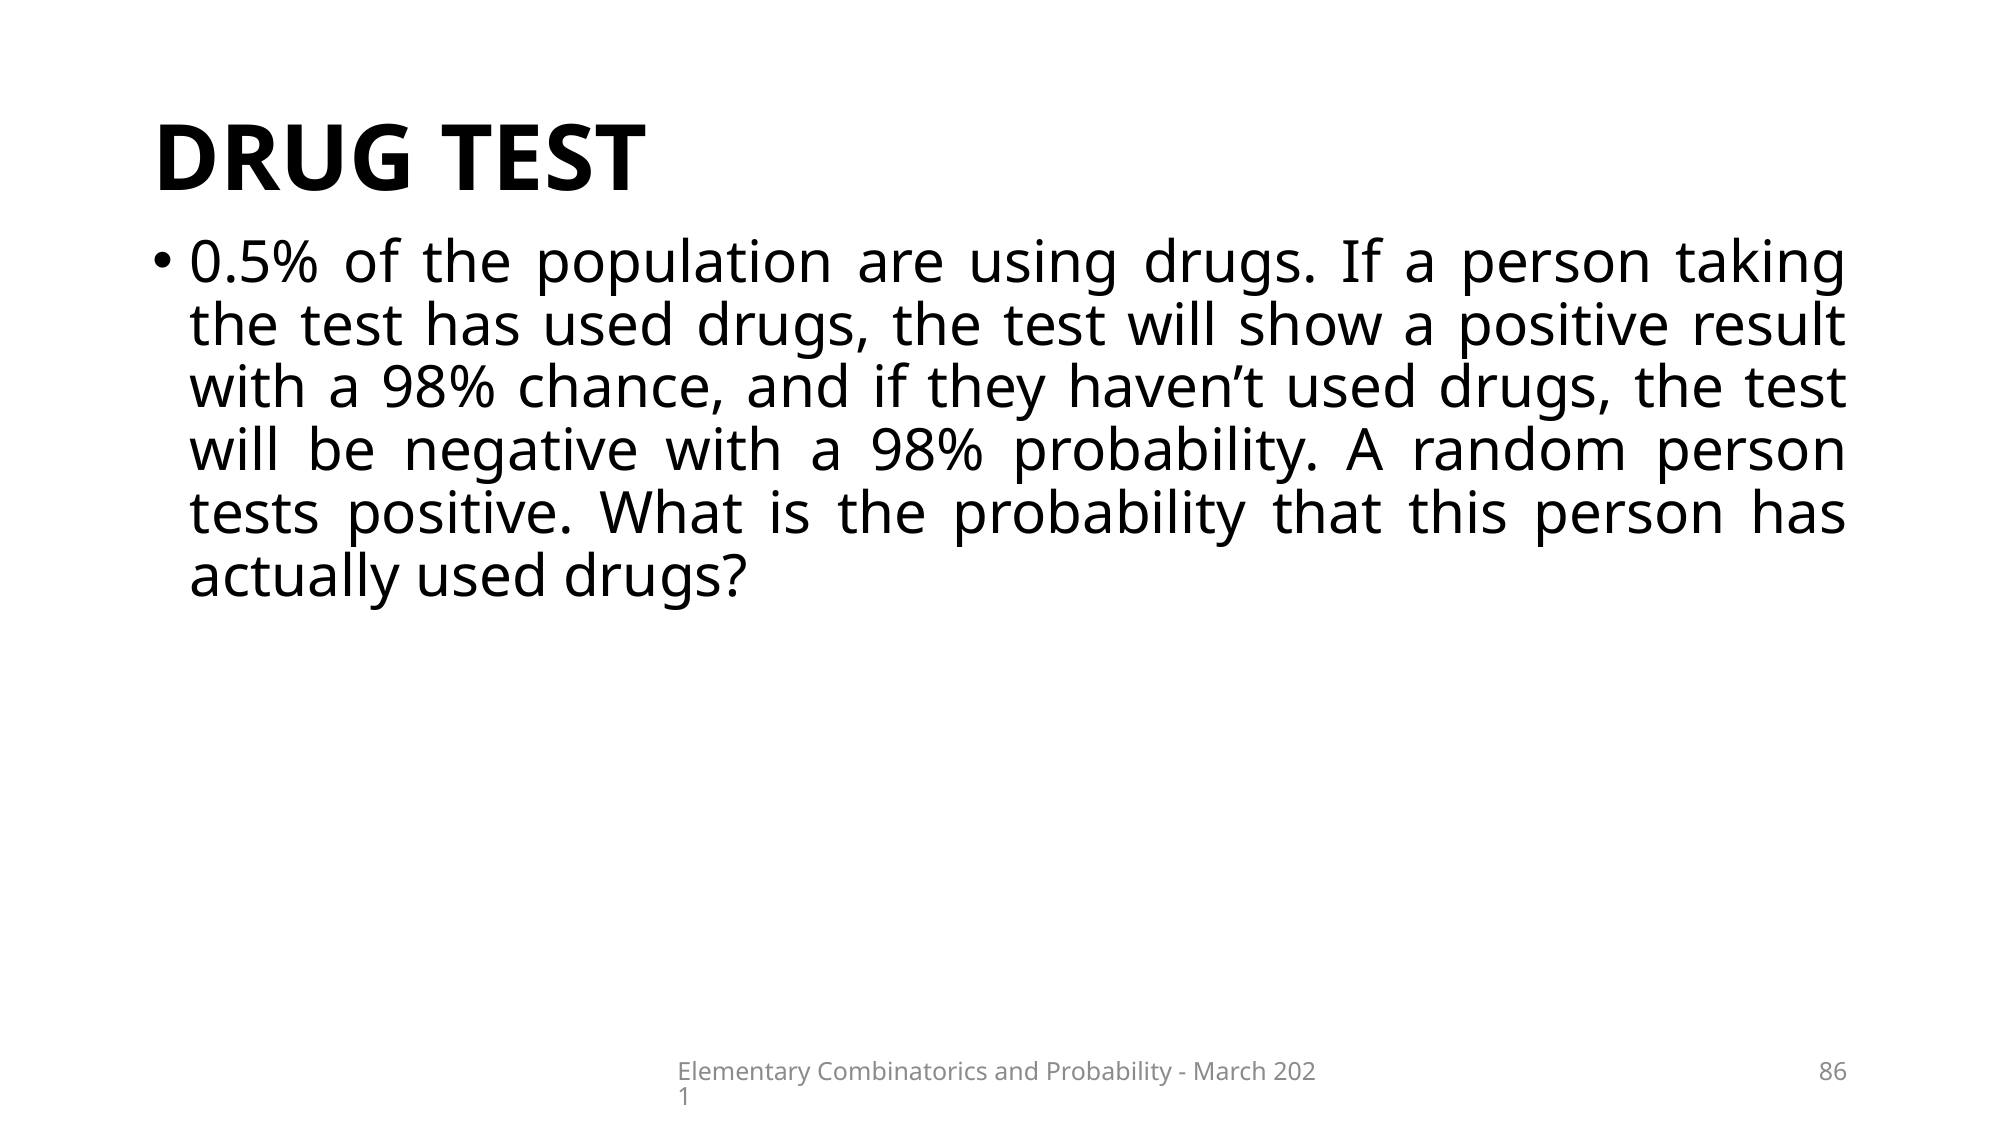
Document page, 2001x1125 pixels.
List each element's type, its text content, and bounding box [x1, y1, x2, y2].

footer Elementary Combinatorics and Probability - March 2021 [662, 1042, 1338, 1103]
title Drug test [137, 52, 1863, 270]
slide_number 86 [1412, 1042, 1863, 1103]
